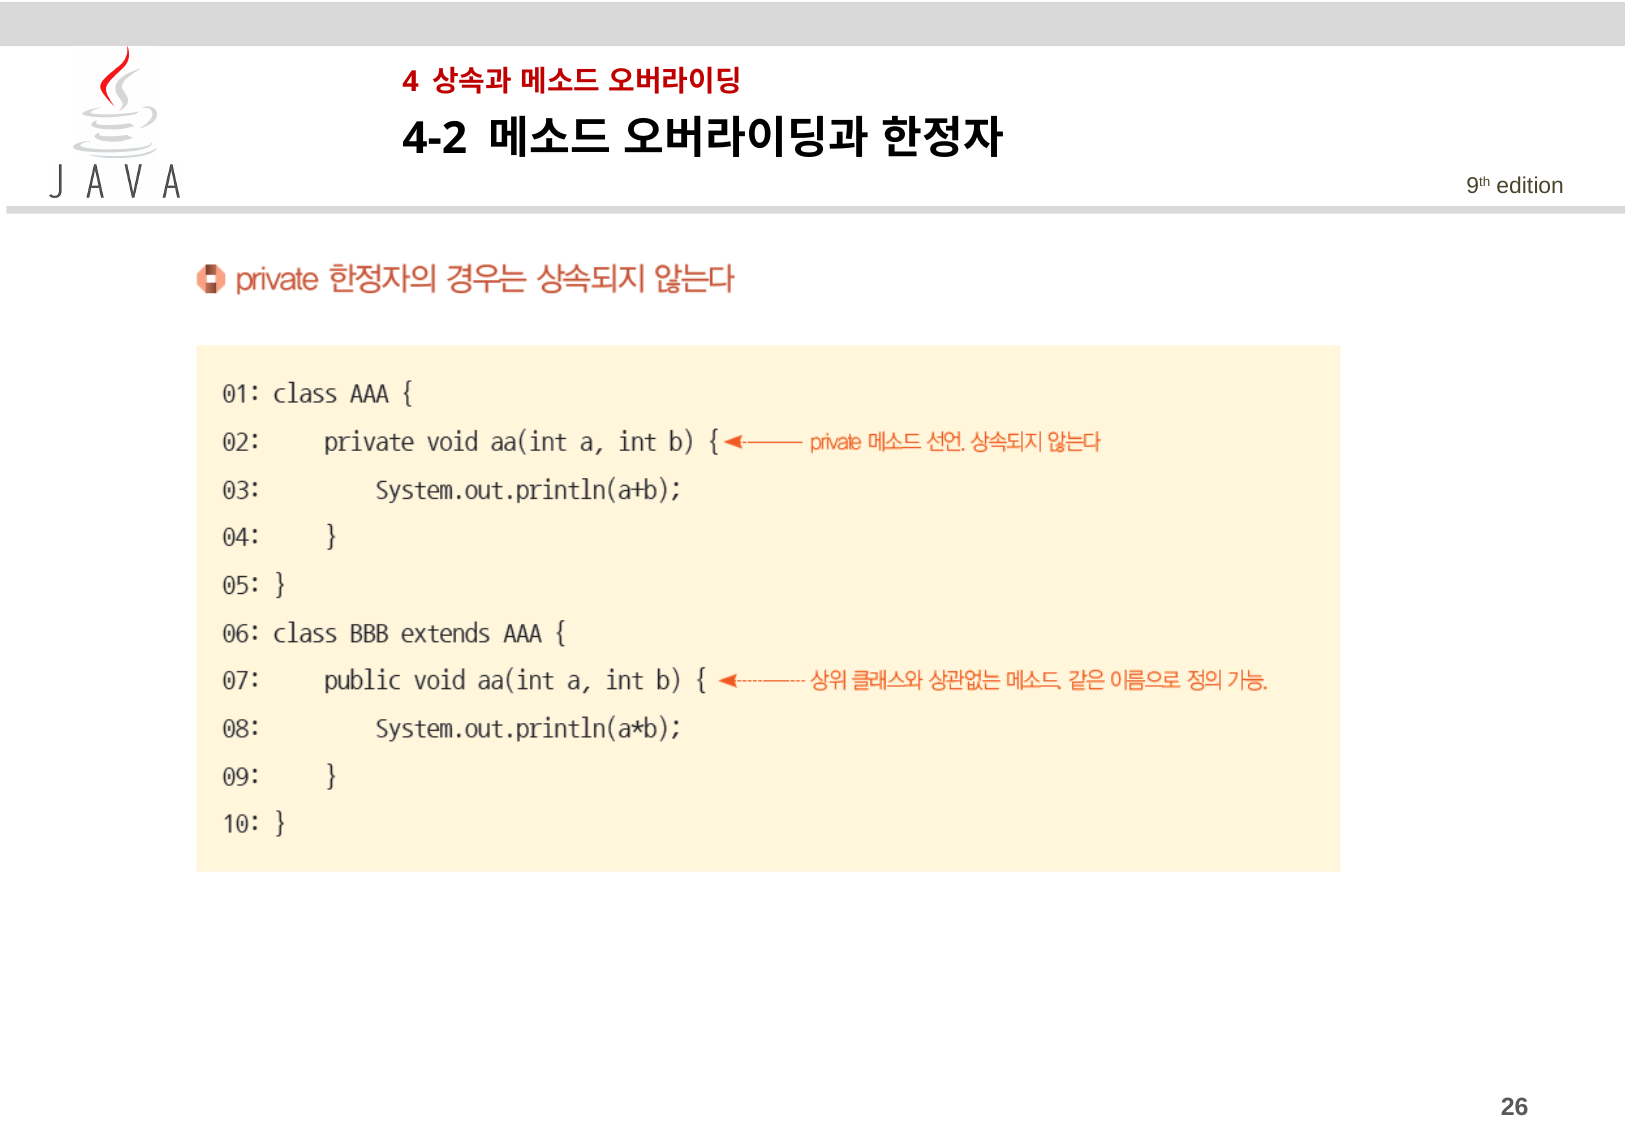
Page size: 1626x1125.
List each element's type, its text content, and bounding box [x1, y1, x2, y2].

slide_number 26 [1164, 1074, 1544, 1125]
picture [49, 164, 180, 198]
list 4-2 메소드 오버라이딩과 한정자 [387, 101, 1545, 171]
picture [172, 249, 1355, 895]
picture [73, 46, 157, 158]
title 4 상속과 메소드 오버라이딩 [387, 54, 1393, 105]
